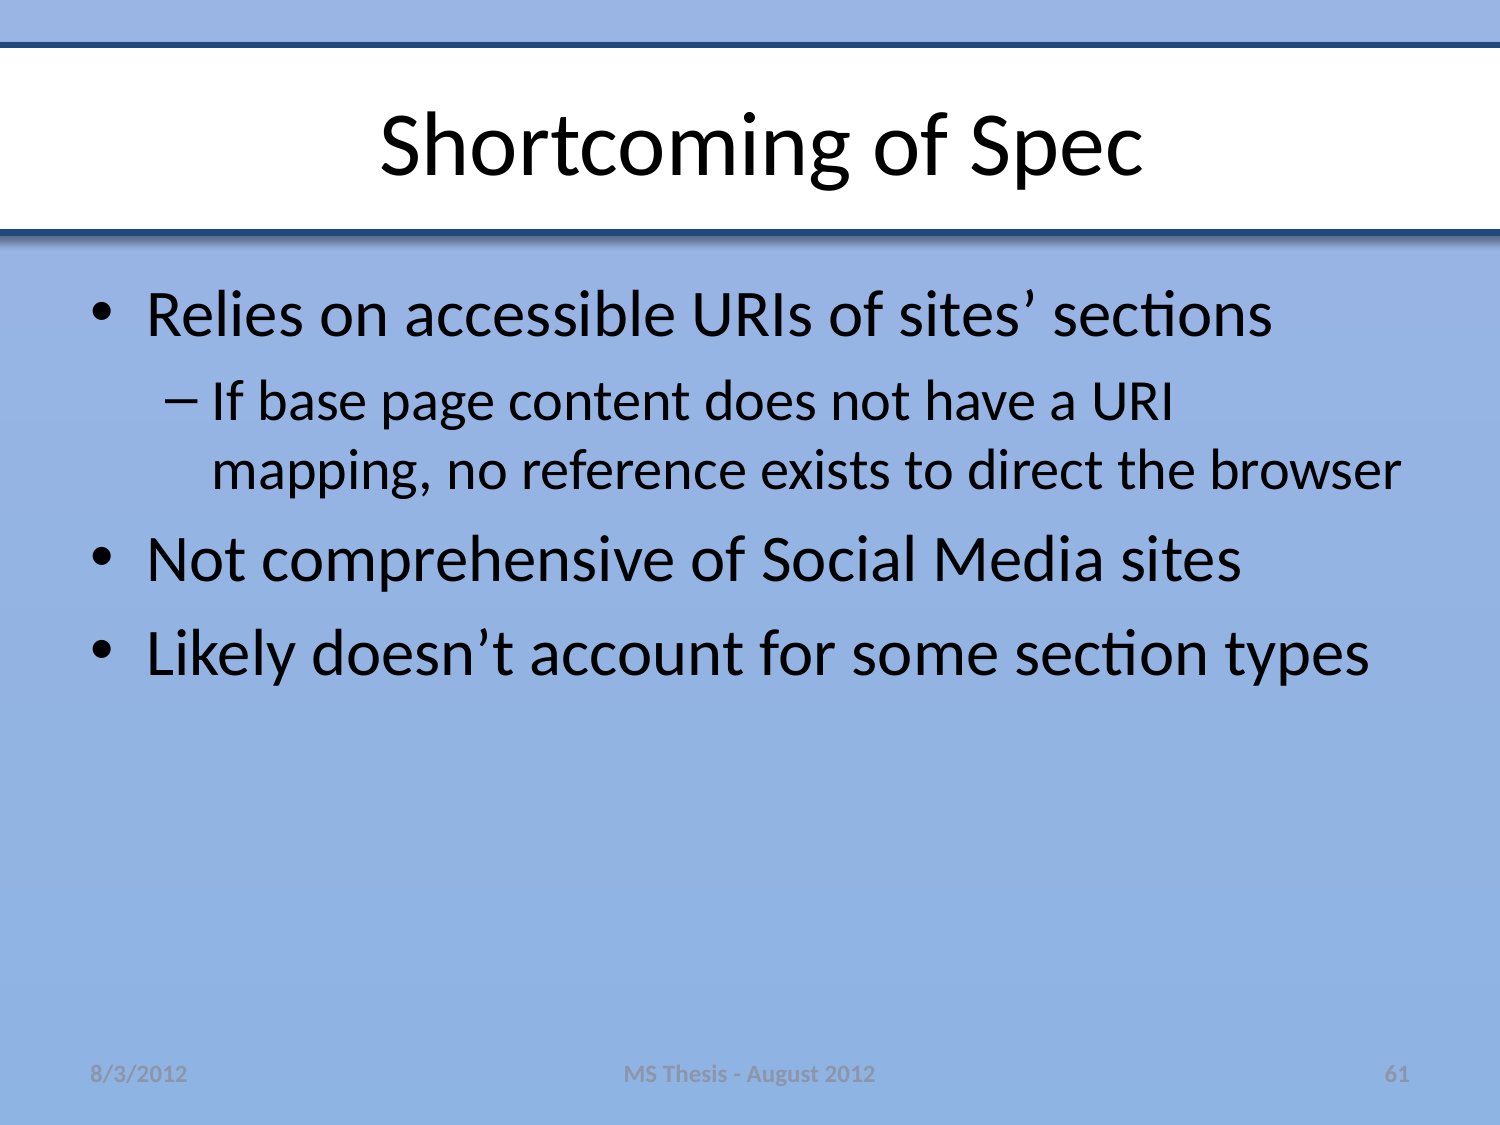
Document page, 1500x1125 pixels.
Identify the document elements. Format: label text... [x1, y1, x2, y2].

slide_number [75, 1042, 425, 1103]
list Relies on accessible URIs of sites’ sections If base page content does not have a URI mapping, no reference exists to direct the browser Not comprehensive of Social Media sites Likely doesn’t account for some section types [75, 262, 1425, 1005]
slide_number 61 [1074, 1042, 1425, 1103]
title Shortcoming of Spec [0, 42, 1500, 236]
footer MS Thesis - August 2012 [512, 1042, 988, 1103]
